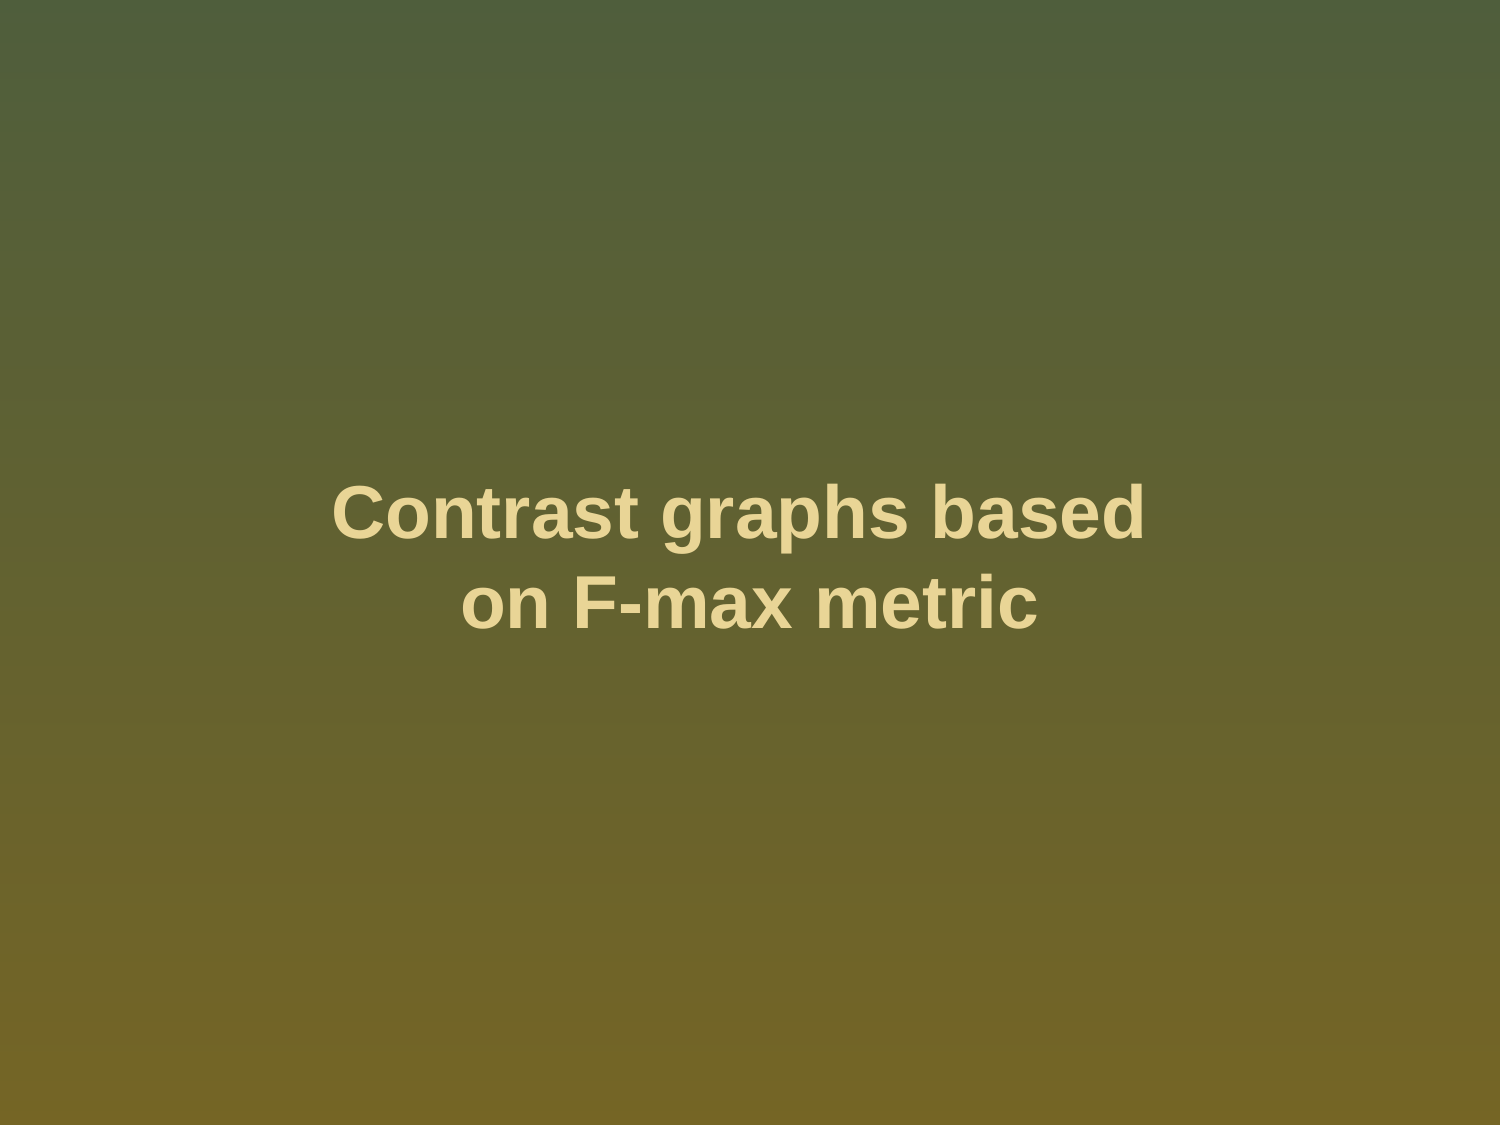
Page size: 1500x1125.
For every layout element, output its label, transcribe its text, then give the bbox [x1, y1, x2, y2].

text_box Contrast graphs based on F-max metric [29, 456, 1471, 598]
